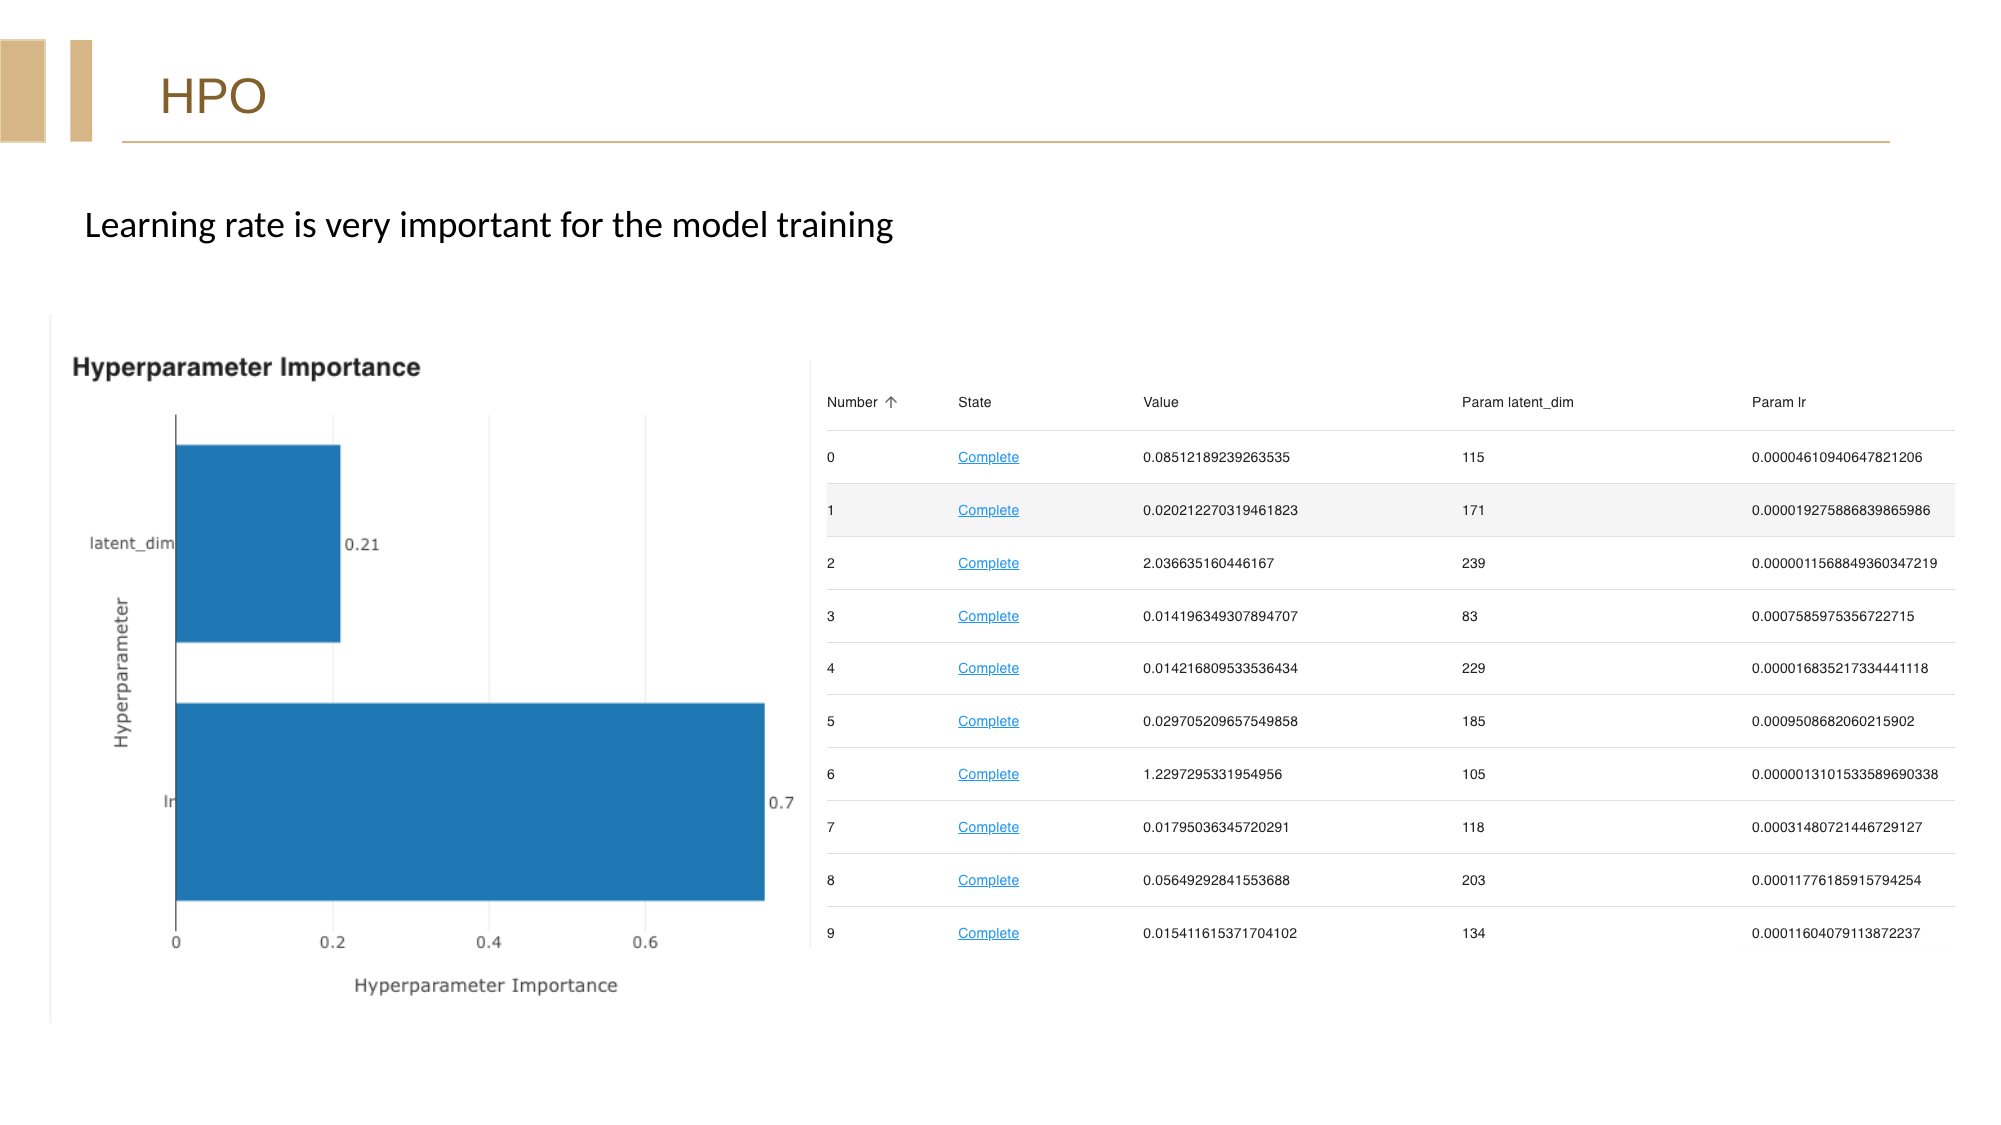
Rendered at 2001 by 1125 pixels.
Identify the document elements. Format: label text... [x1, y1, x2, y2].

picture [44, 314, 1956, 1024]
text_box Learning rate is very important for the model training [70, 193, 1905, 253]
text_box HPO [144, 56, 1648, 131]
text_box [0, 39, 46, 143]
text_box [70, 40, 93, 142]
